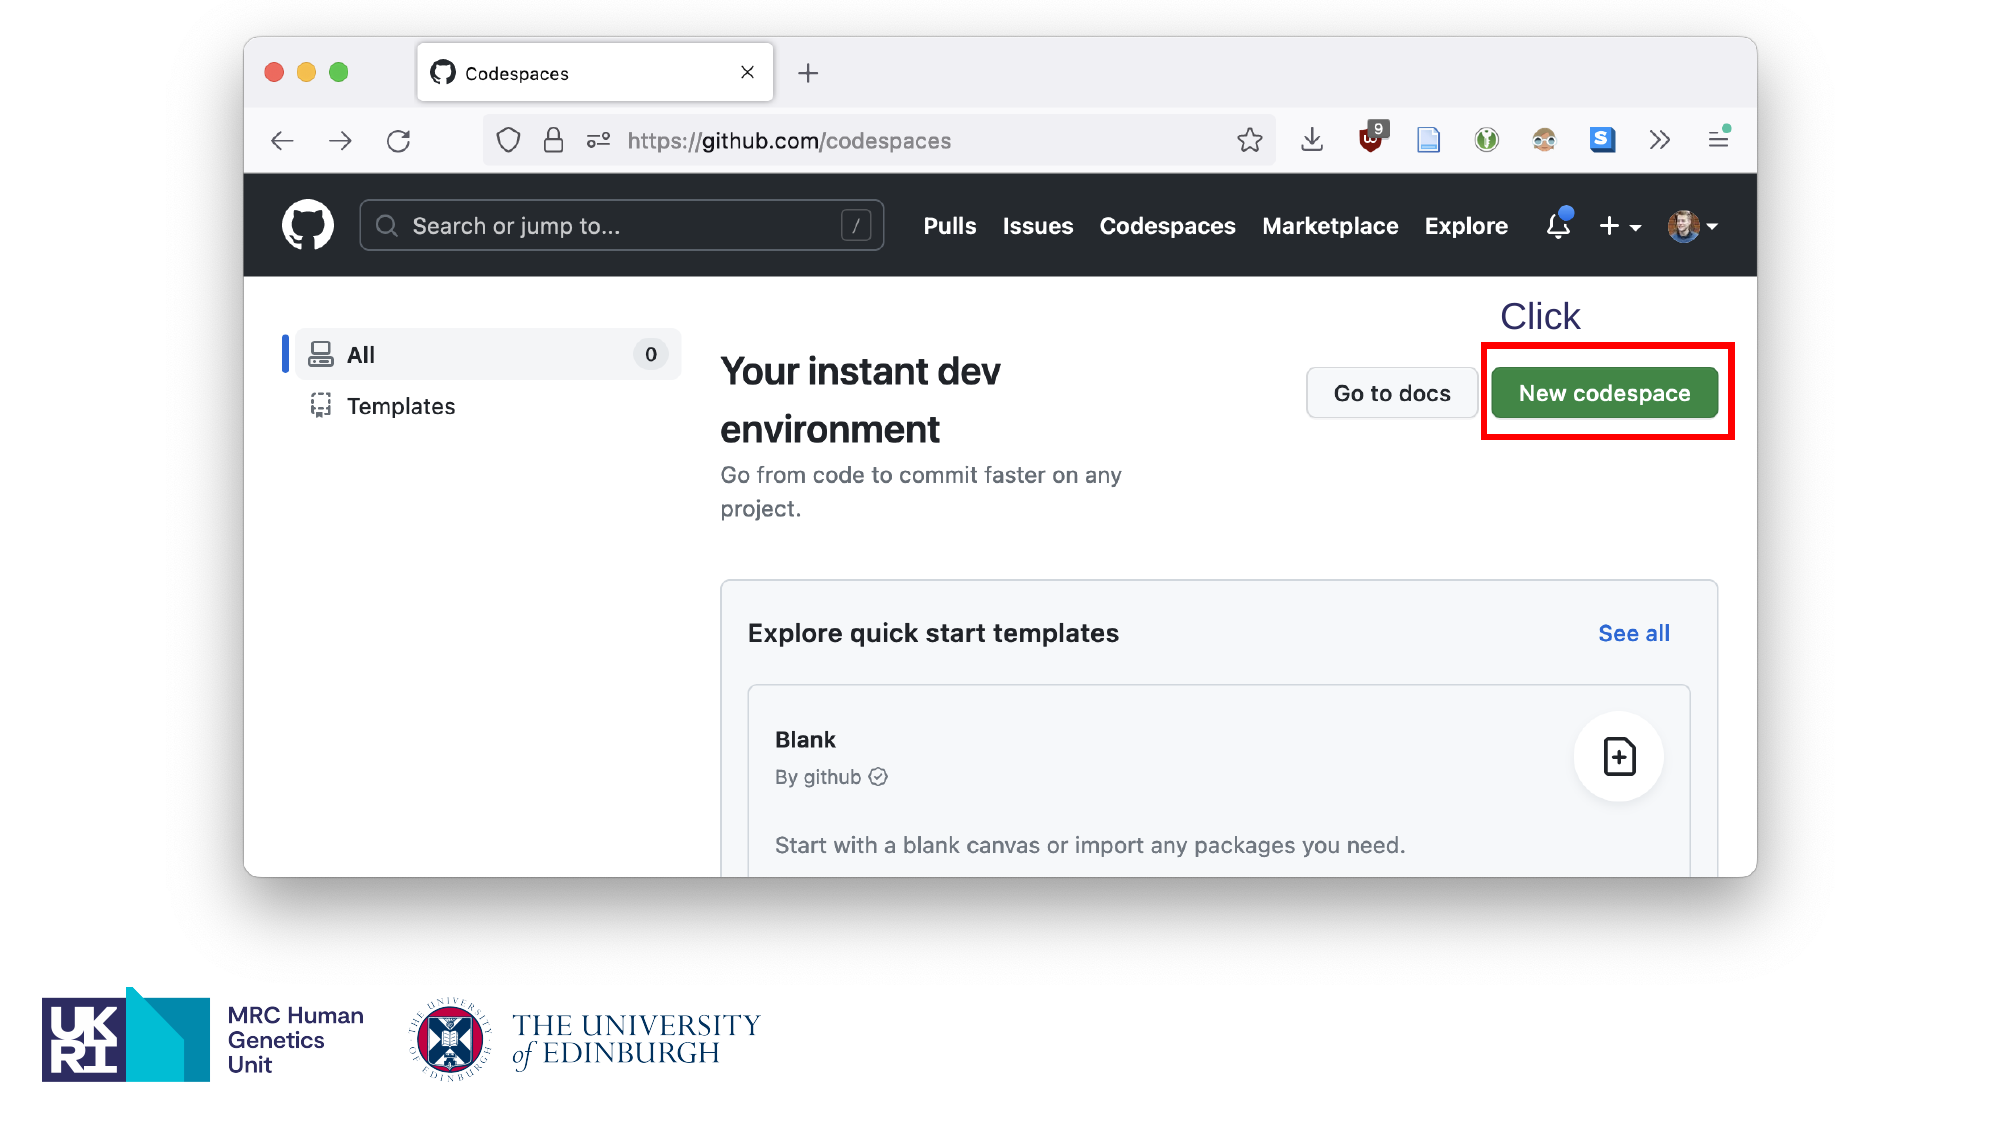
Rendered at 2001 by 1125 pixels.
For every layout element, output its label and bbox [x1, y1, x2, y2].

picture [42, 0, 1847, 1082]
